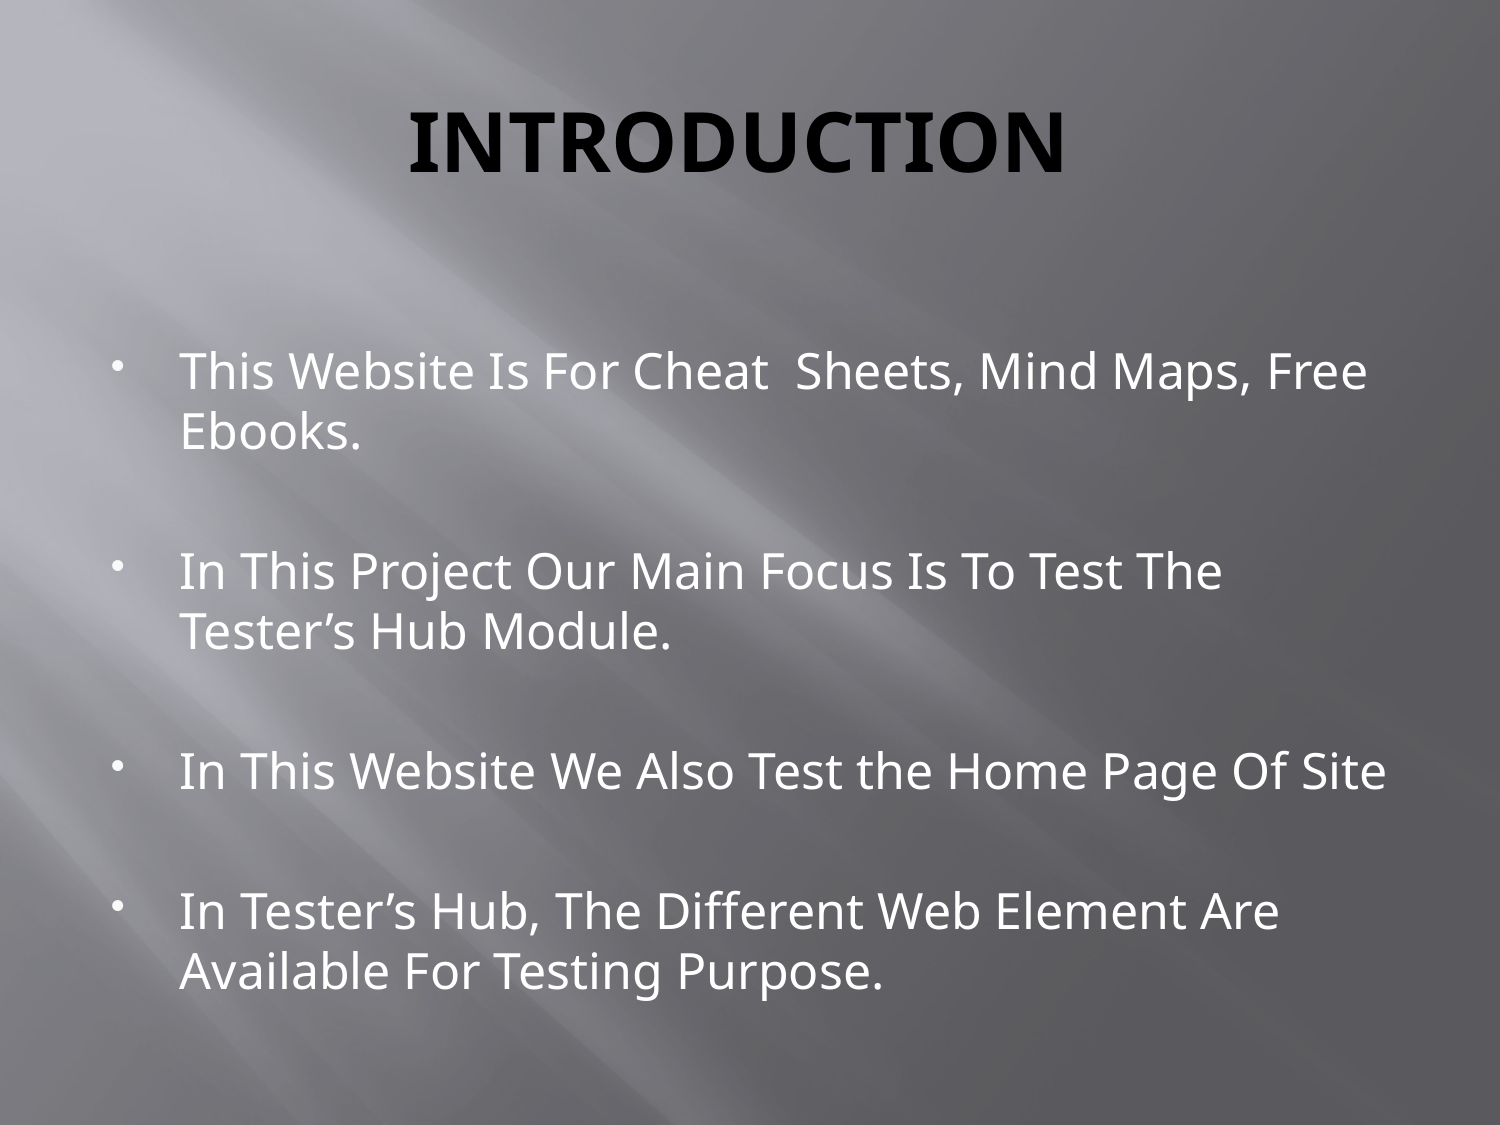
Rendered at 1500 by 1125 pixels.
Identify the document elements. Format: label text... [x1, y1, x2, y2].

title INTRODUCTION [75, 45, 1425, 233]
list This Website Is For Cheat Sheets, Mind Maps, Free Ebooks. In This Project Our Main Focus Is To Test The Tester’s Hub Module. In This Website We Also Test the Home Page Of Site In Tester’s Hub, The Different Web Element Are Available For Testing Purpose. [75, 262, 1425, 1035]
